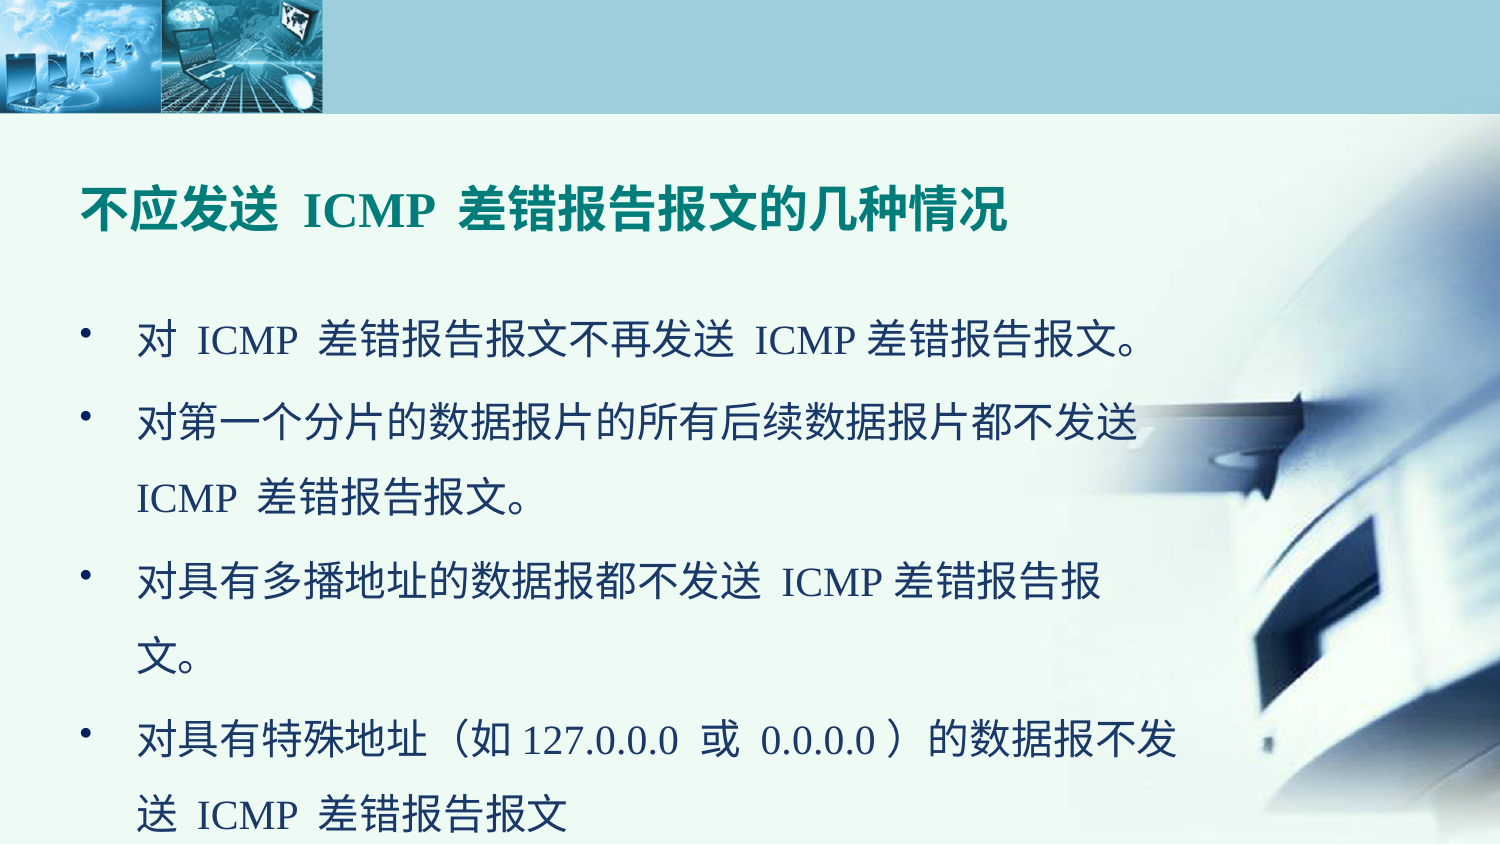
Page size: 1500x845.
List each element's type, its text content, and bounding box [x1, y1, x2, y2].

picture [0, 0, 1500, 844]
title 不应发送 ICMP 差错报告报文的几种情况 [64, 114, 1064, 245]
list 对 ICMP 差错报告报文不再发送 ICMP差错报告报文。 对第一个分片的数据报片的所有后续数据报片都不发送 ICMP 差错报告报文。 对具有多播地址的数据报都不发送 ICMP差错报告报文。 对具有特殊地址（如127.0.0.0 或 0.0.0.0）的数据报不发送 ICMP 差错报告报文 [64, 280, 1199, 711]
